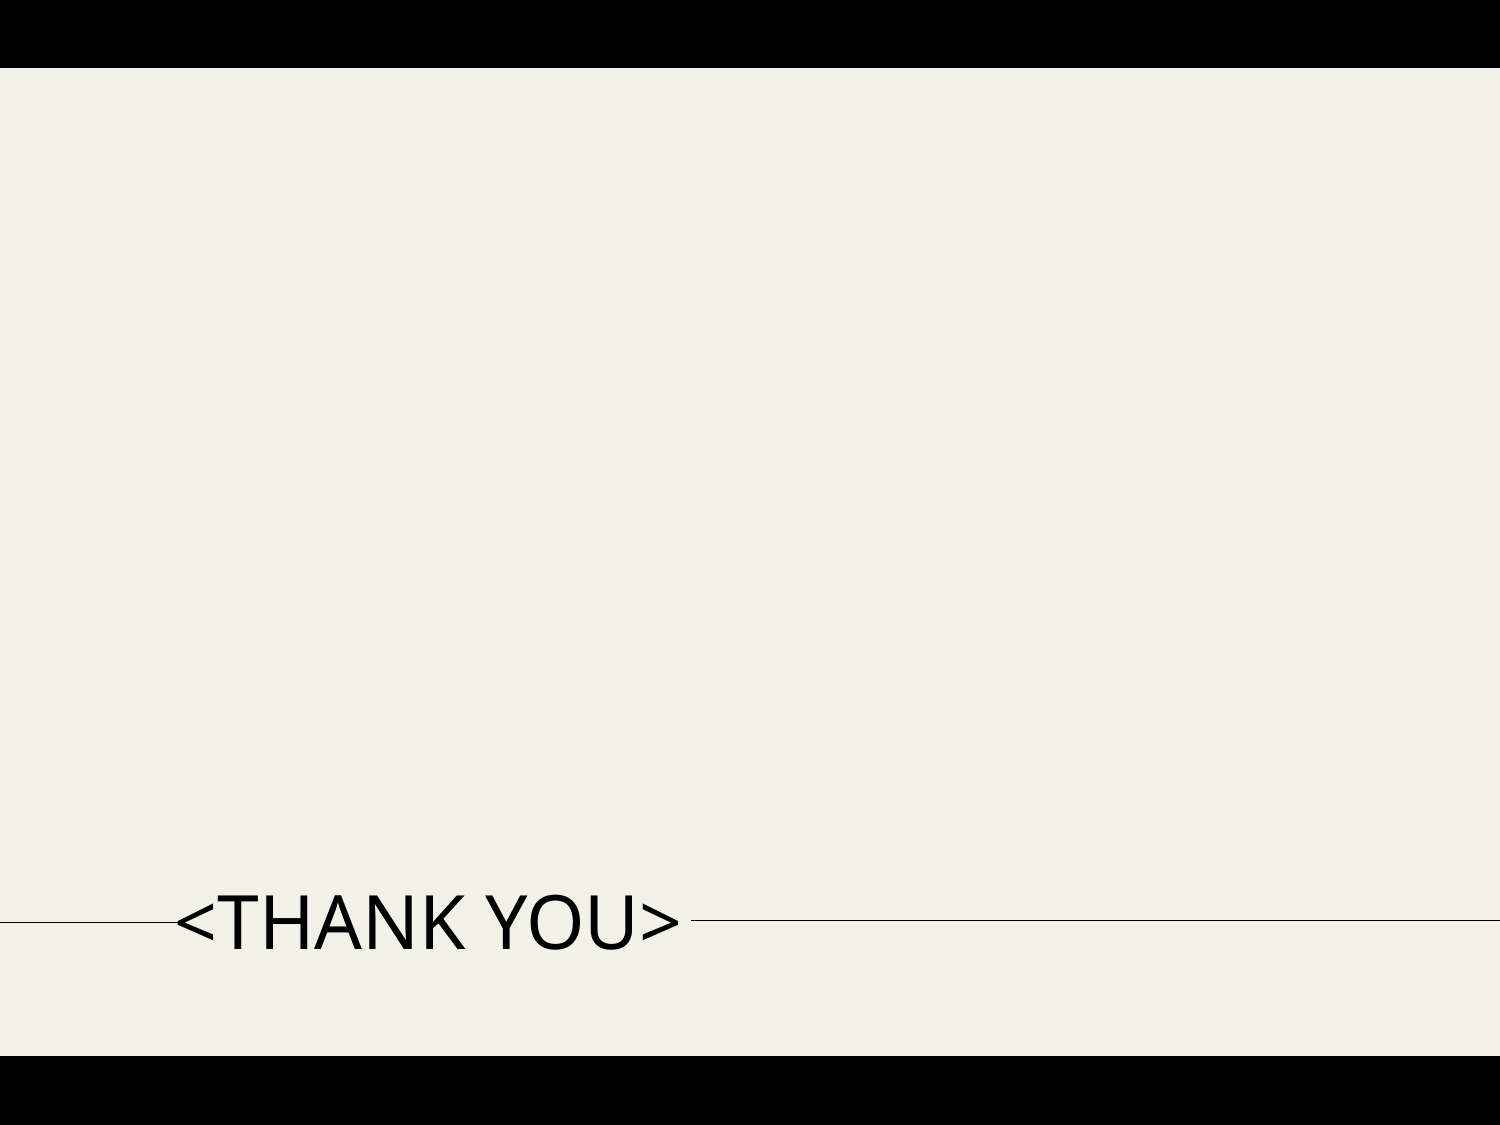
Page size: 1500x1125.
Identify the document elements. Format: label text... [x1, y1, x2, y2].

text_box [0, 1056, 1500, 1125]
text_box <THANK YOU> [159, 867, 698, 973]
text_box [0, 0, 1500, 68]
